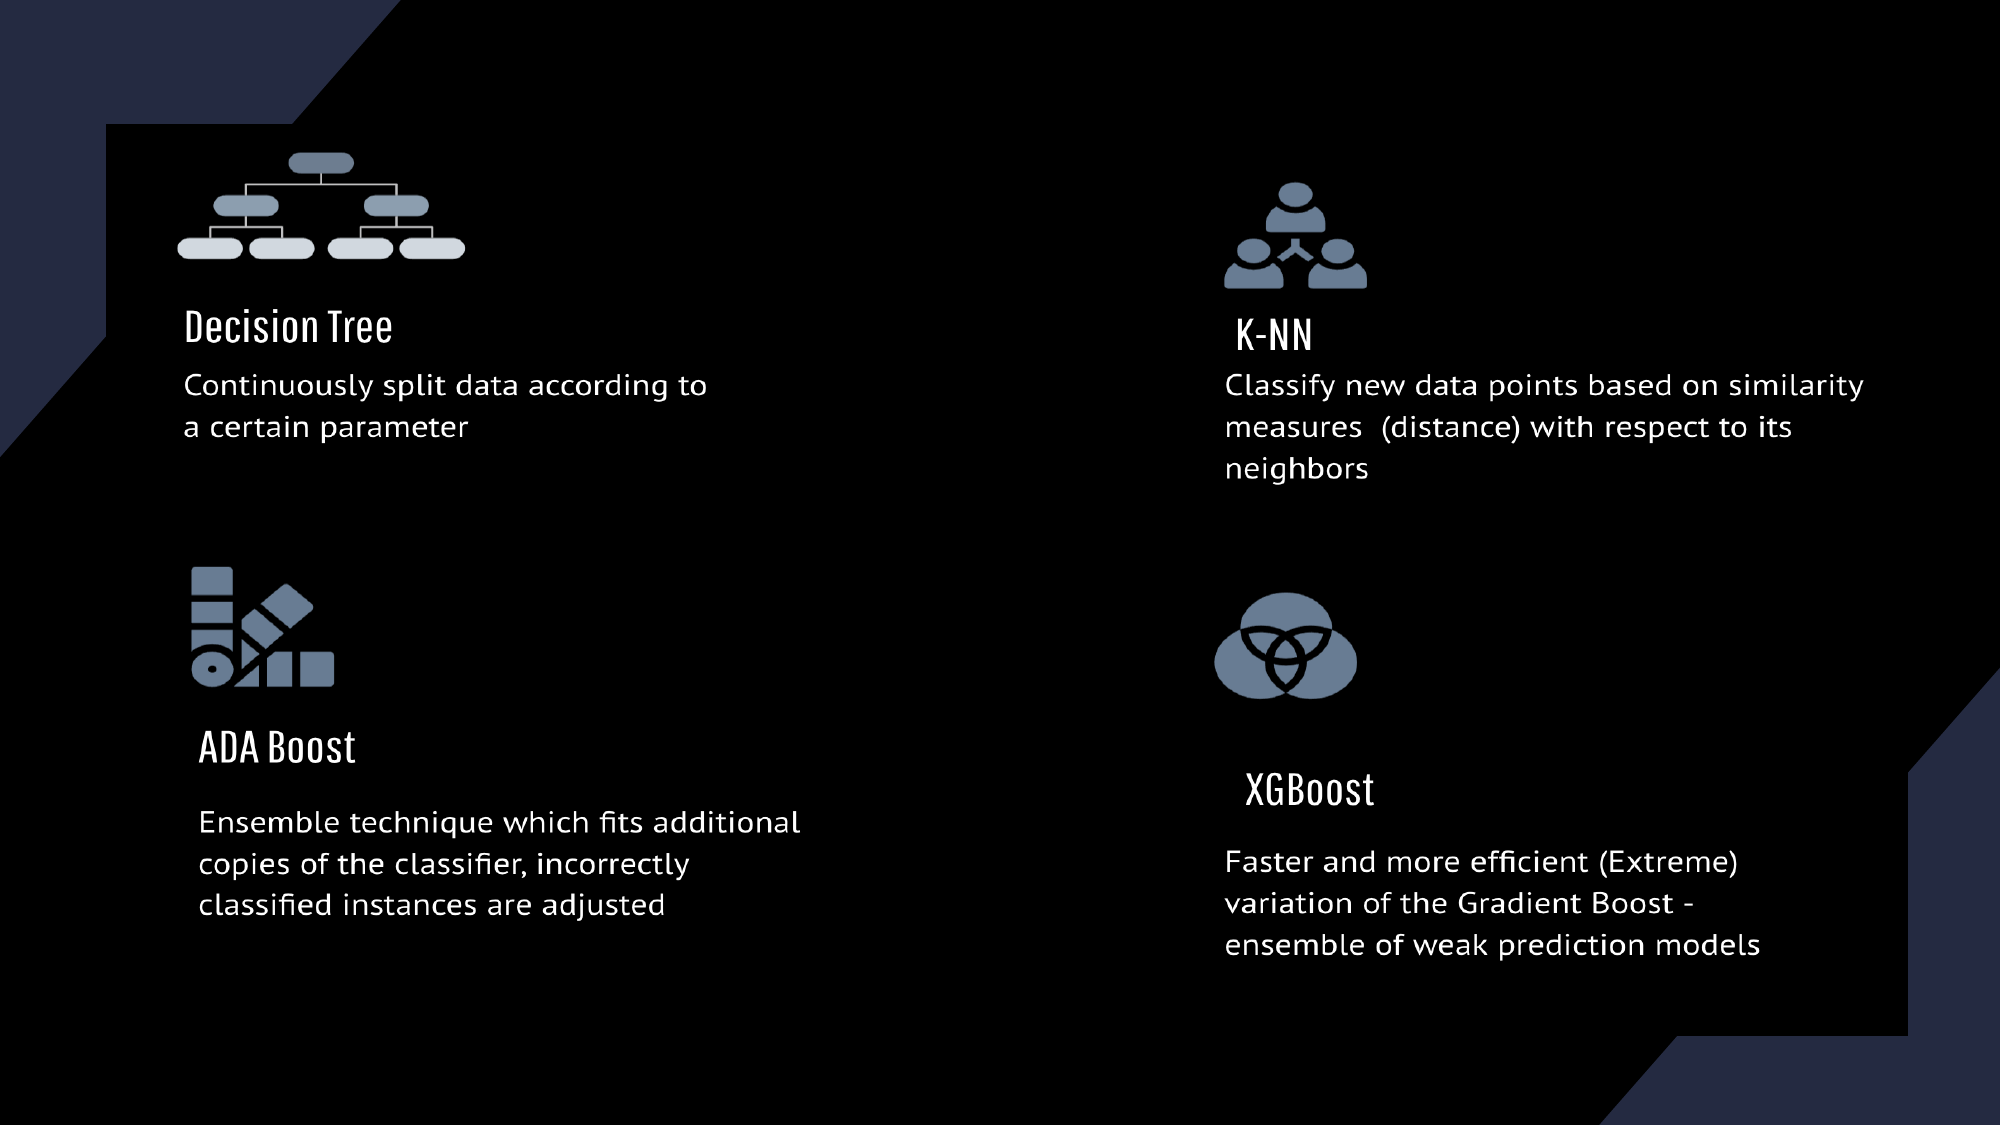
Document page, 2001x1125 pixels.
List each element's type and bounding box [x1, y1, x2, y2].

list [105, 124, 1909, 1036]
